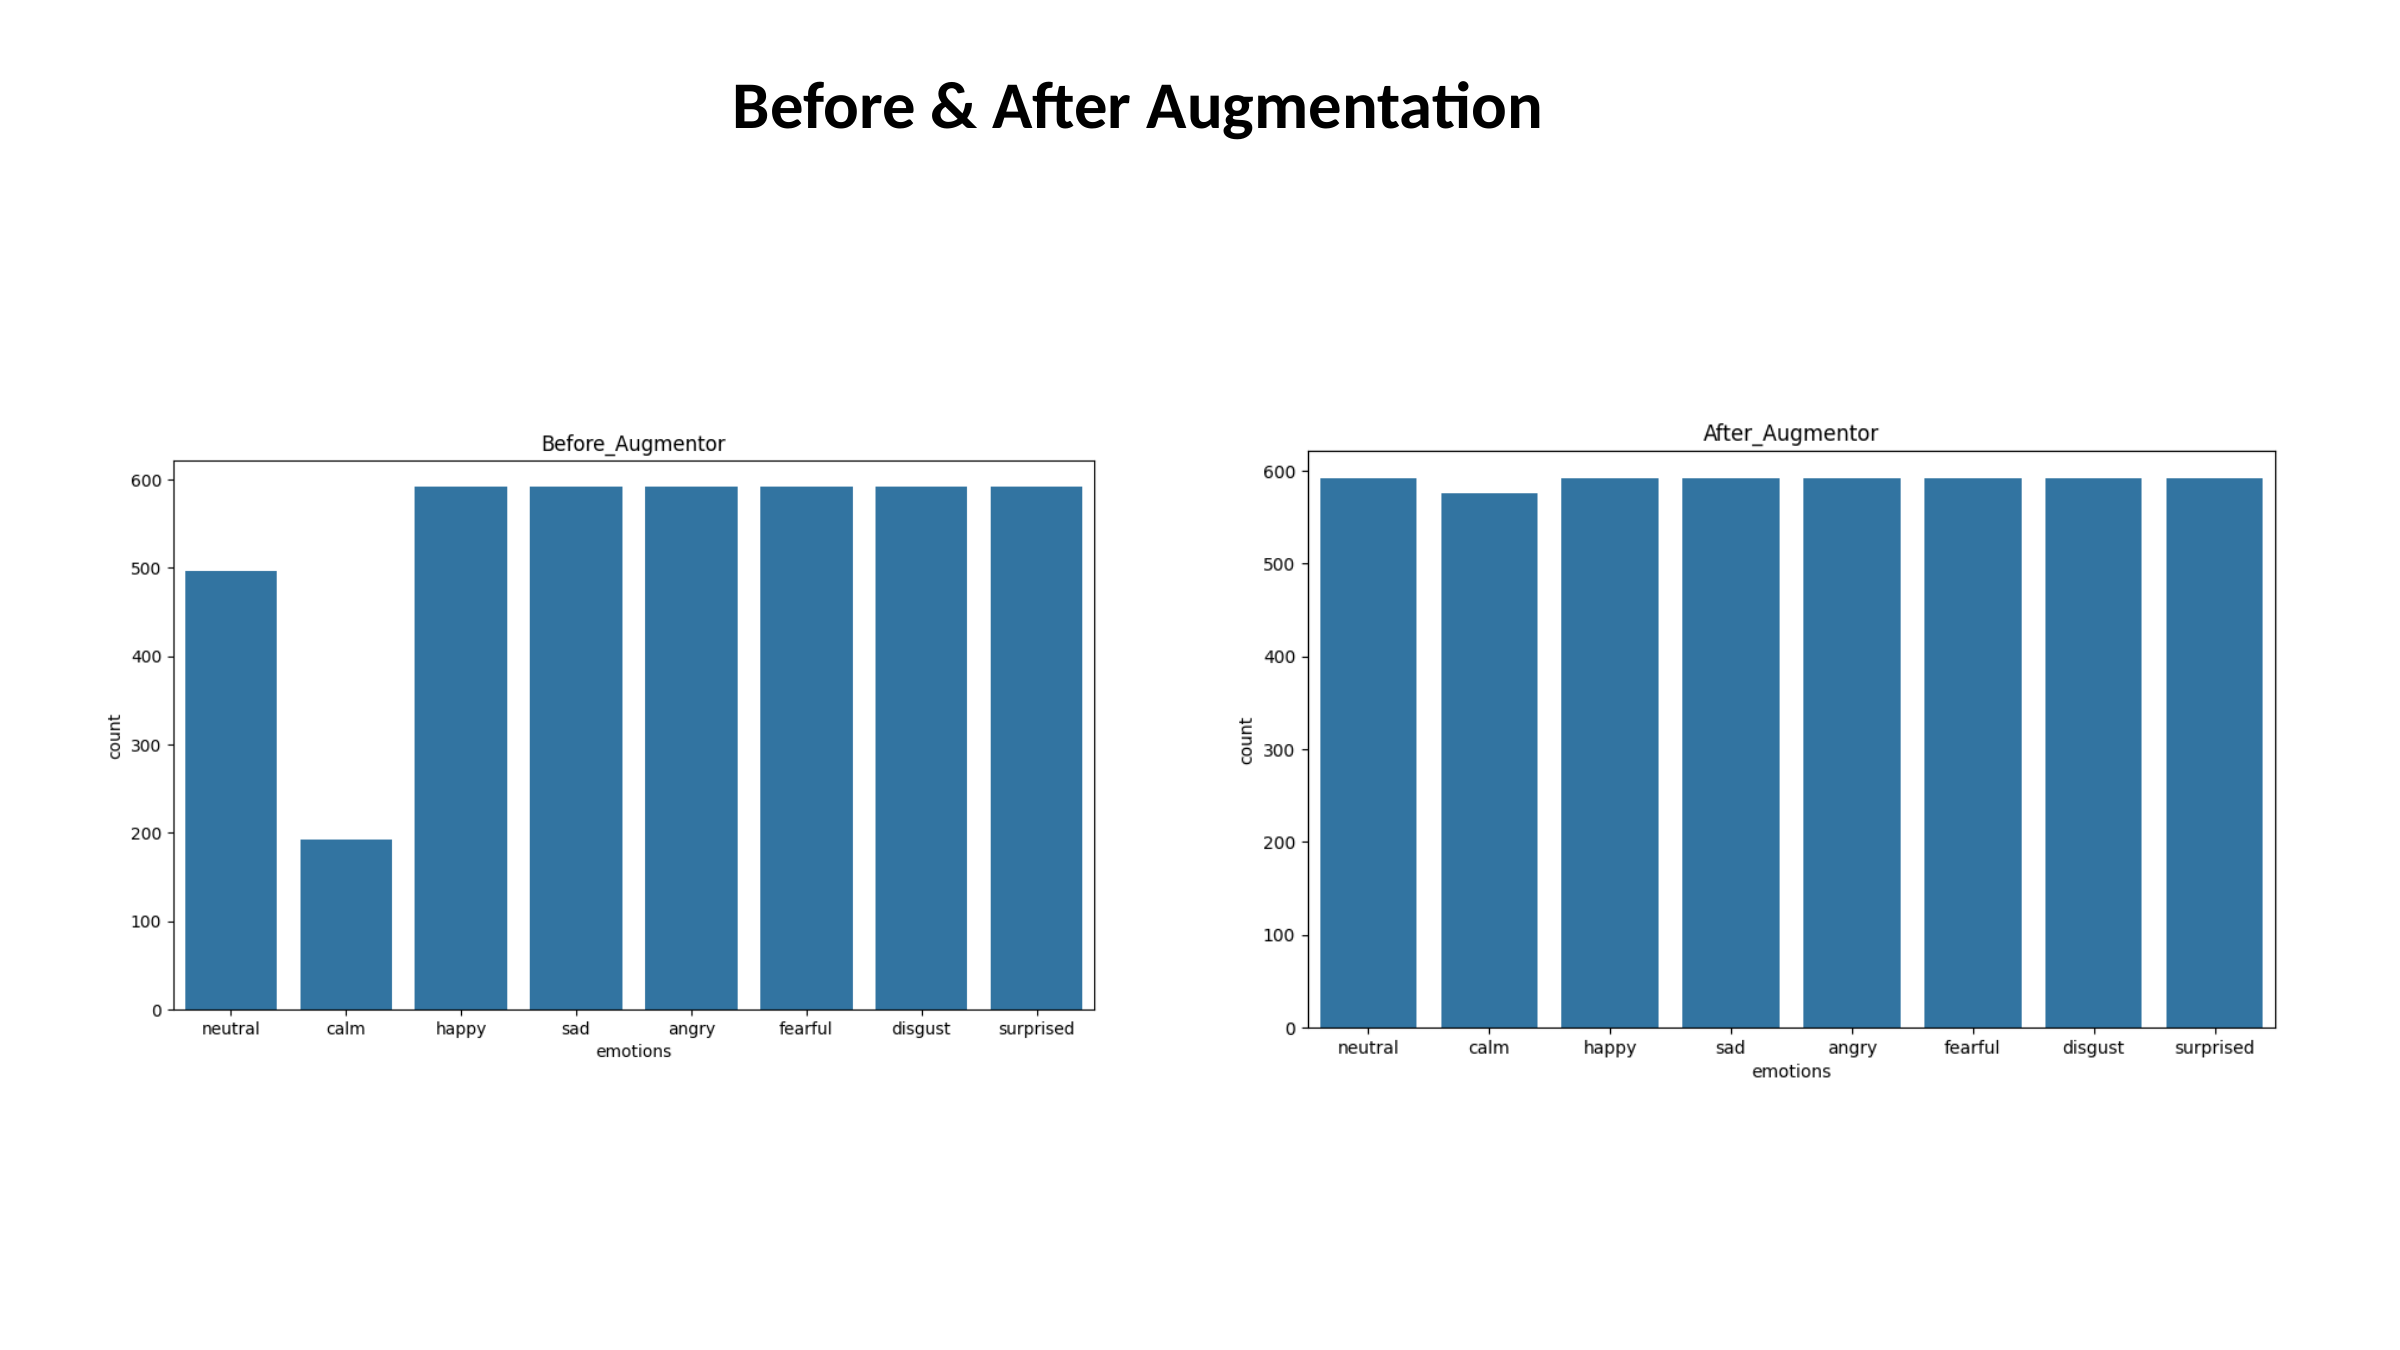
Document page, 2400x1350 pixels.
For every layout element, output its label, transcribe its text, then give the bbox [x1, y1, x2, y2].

text_box Before & After Augmentation [717, 54, 1559, 150]
picture [25, 360, 2400, 1110]
